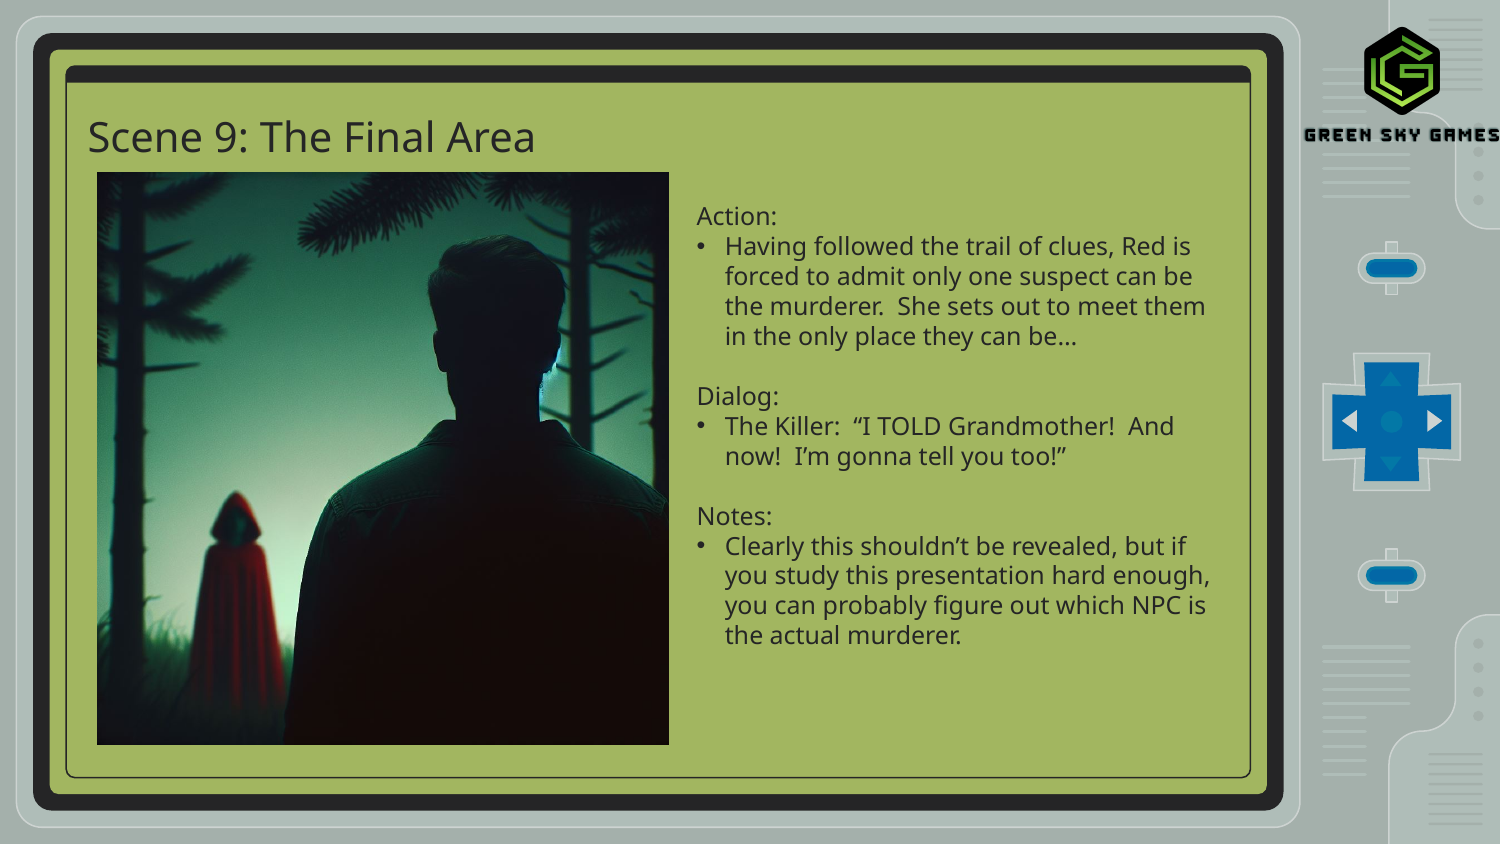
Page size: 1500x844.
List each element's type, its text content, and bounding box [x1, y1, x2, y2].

picture [1285, 0, 1500, 184]
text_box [1358, 241, 1426, 295]
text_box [1358, 548, 1426, 603]
picture [97, 172, 670, 745]
title Scene 9: The Final Area [72, 95, 1262, 171]
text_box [1322, 353, 1461, 491]
list Action: Having followed the trail of clues, Red is forced to admit only one suspect can be the murderer. She sets out to meet them in the only place they can be… Dialog: The Killer: “I TOLD Grandmother! And now! I’m gonna tell you too!” Notes: Clearly this shouldn’t be revealed, but if you study this presentation hard enough, you can probably figure out which NPC is the actual murderer. [681, 185, 1245, 756]
